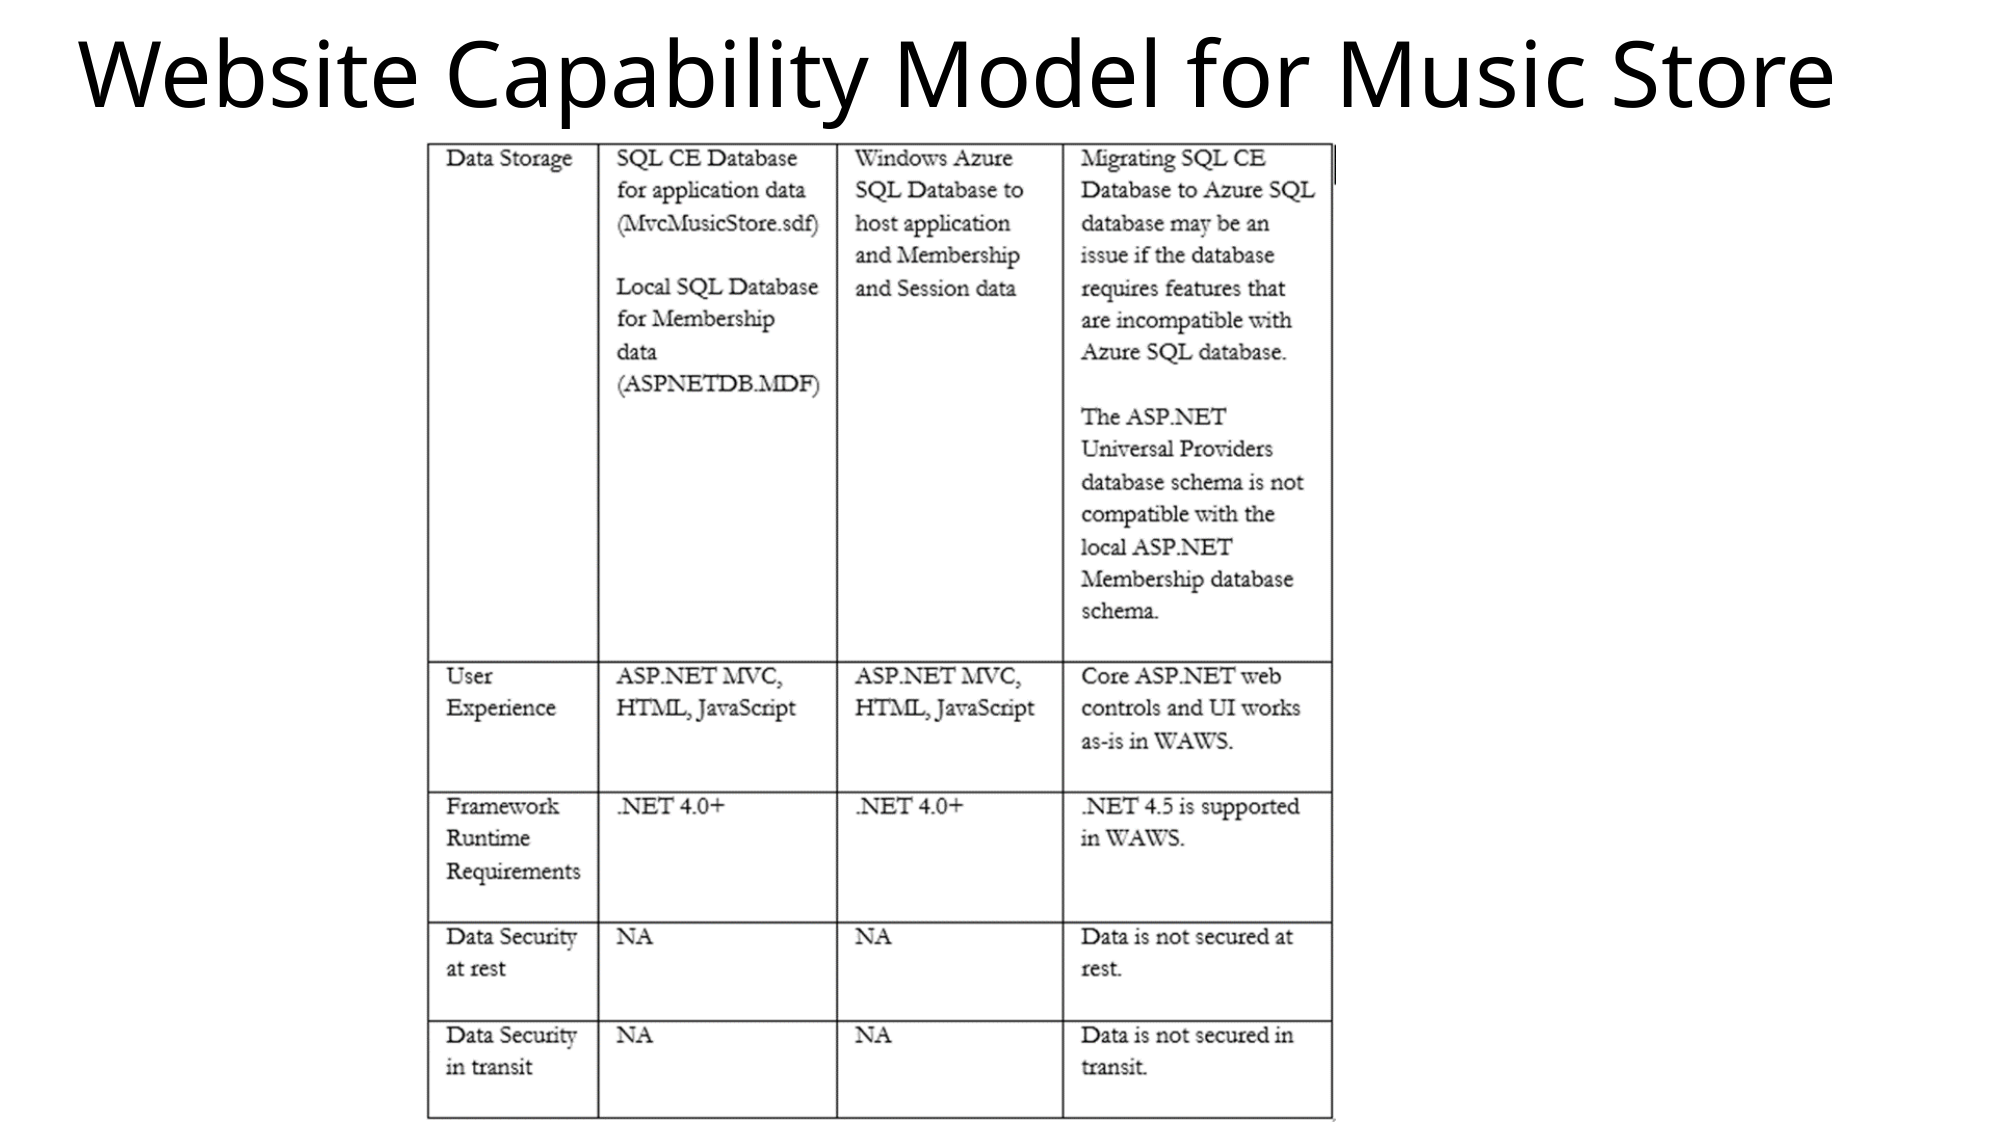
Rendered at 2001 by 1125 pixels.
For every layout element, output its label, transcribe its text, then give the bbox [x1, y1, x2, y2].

picture [421, 136, 1336, 1122]
title Website Capability Model for Music Store [62, 29, 1953, 170]
